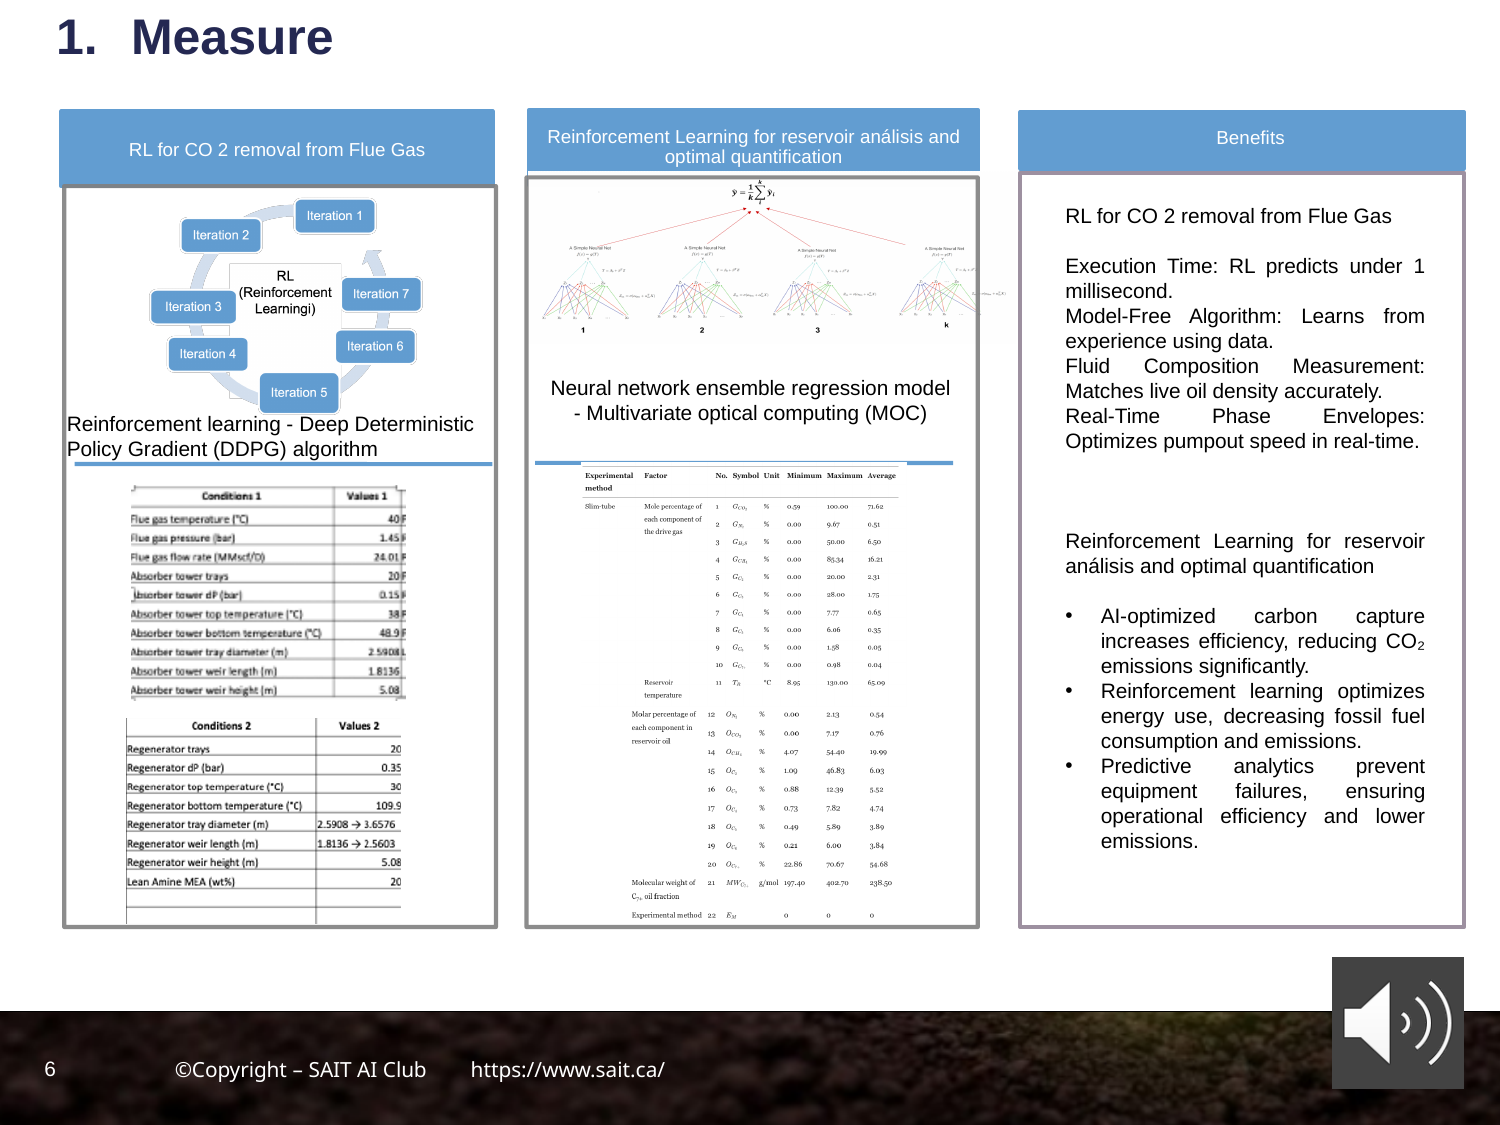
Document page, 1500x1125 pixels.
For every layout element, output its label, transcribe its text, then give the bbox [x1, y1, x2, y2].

text_box RL for CO 2 removal from Flue Gas Execution Time: RL predicts under 1 millisecond. Model-Free Algorithm: Learns from experience using data. Fluid Composition Measurement: Matches live oil density accurately. Real-Time Phase Envelopes: Optimizes pumpout speed in real-time. Reinforcement Learning for reservoir análisis and optimal quantification AI-optimized carbon capture increases efficiency, reducing CO₂ emissions significantly. Reinforcement learning optimizes energy use, decreasing fossil fuel consumption and emissions. Predictive analytics prevent equipment failures, ensuring operational efficiency and lower emissions. [1050, 195, 1440, 910]
picture [126, 718, 401, 924]
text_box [1020, 110, 1465, 169]
picture [131, 484, 406, 701]
text_box Measure [41, 0, 1471, 128]
picture [528, 171, 1016, 345]
picture [149, 197, 423, 416]
text_box [1018, 173, 1466, 929]
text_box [45, 51, 984, 928]
slide_number 6 [29, 1030, 155, 1106]
picture [0, 955, 1500, 1125]
picture [581, 462, 908, 924]
